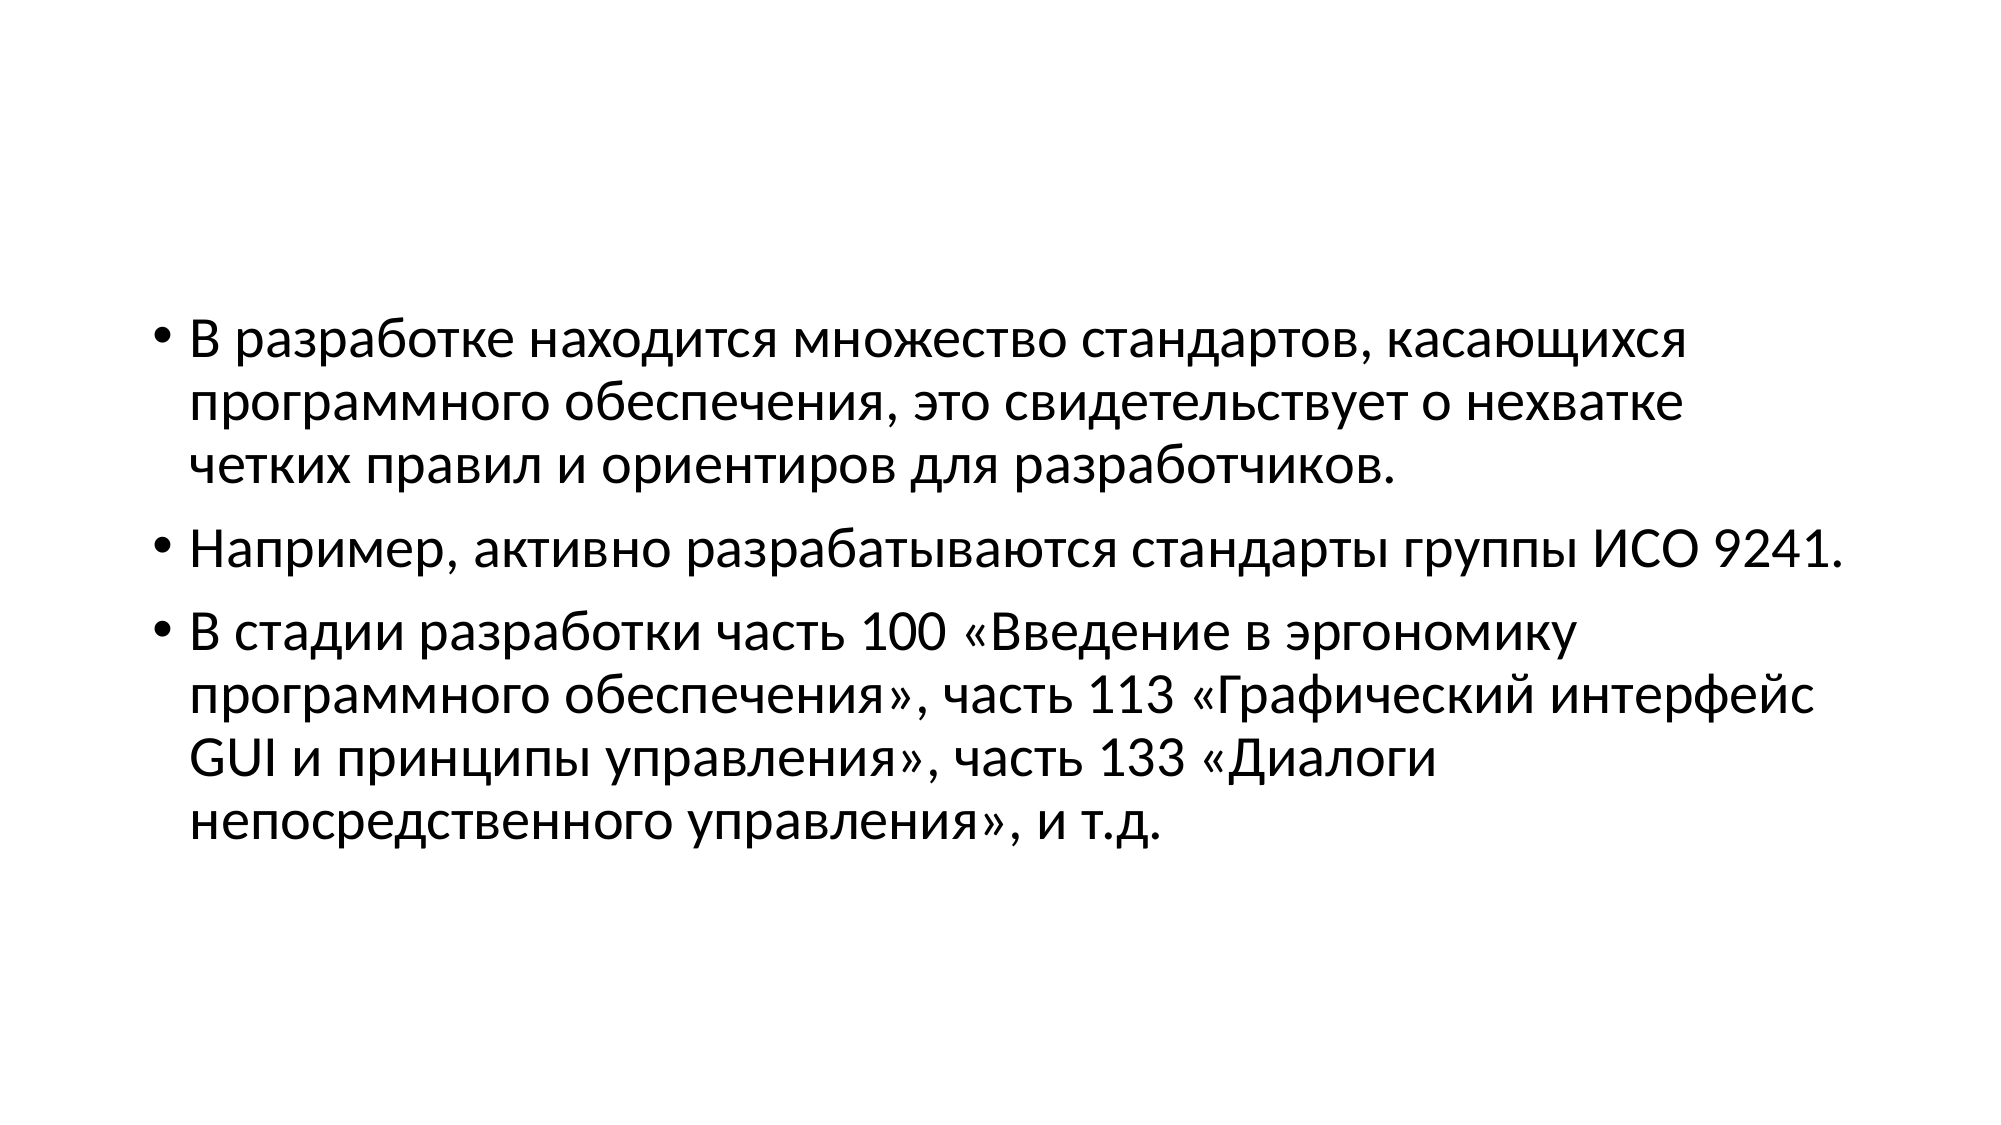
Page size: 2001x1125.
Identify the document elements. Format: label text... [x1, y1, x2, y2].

list В разработке находится множество стандартов, касающихся программного обеспечения, это свидетельствует о нехватке четких правил и ориентиров для разработчиков. Например, активно разрабатываются стандарты группы ИСО 9241. В стадии разработки часть 100 «Введение в эргономику программного обеспечения», часть 113 «Графический интерфейс GUI и принципы управления», часть 133 «Диалоги непосредственного управления», и т.д. [137, 299, 1863, 1014]
